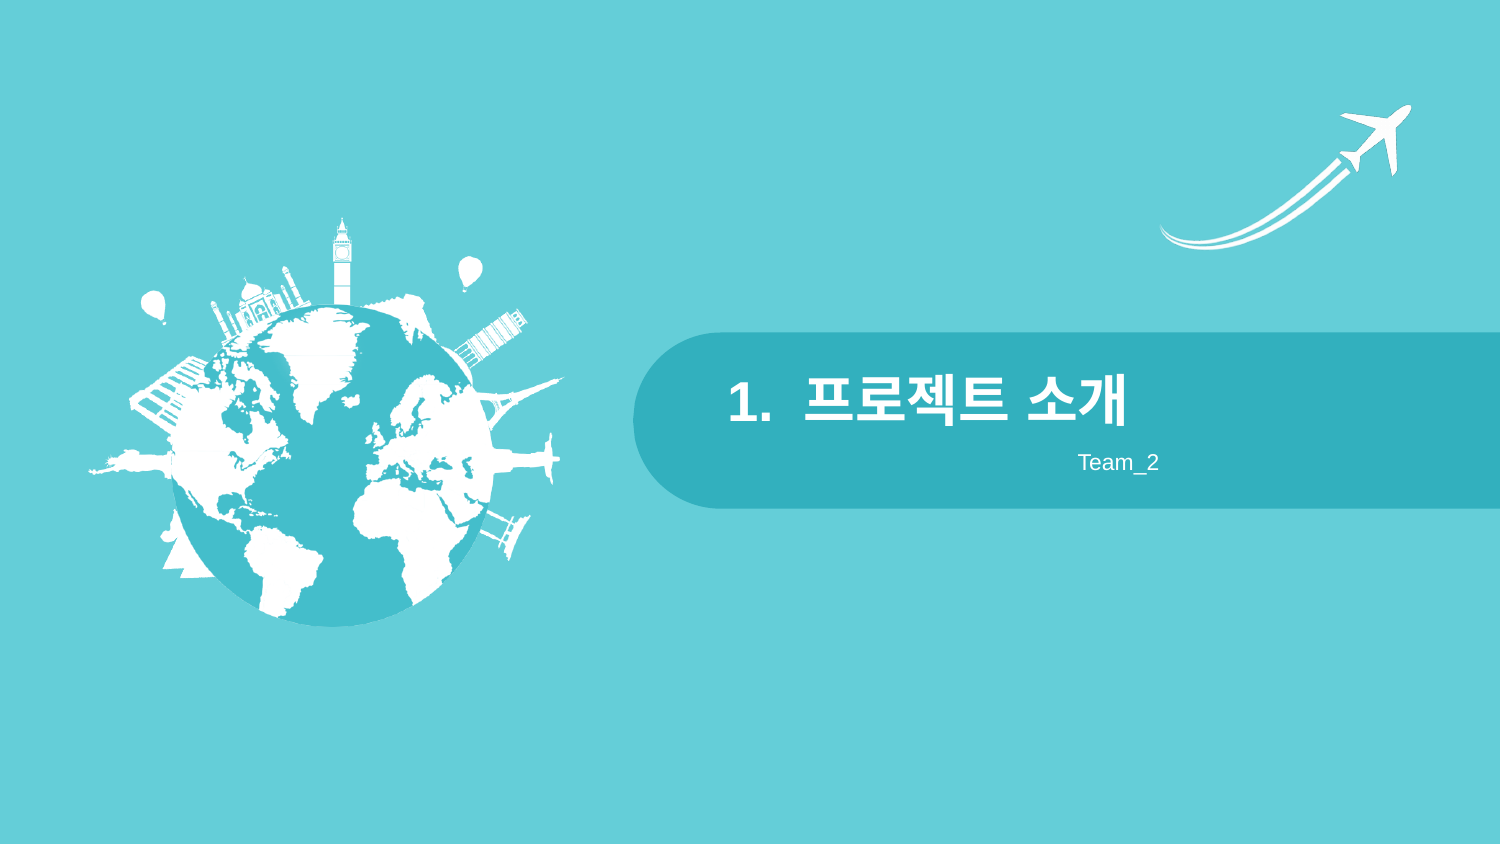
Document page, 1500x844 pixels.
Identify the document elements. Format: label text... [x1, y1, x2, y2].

picture [88, 217, 565, 627]
list Team_2 [737, 445, 1500, 481]
picture [1155, 76, 1437, 255]
list 1. 프로젝트 소개 [715, 361, 1500, 446]
